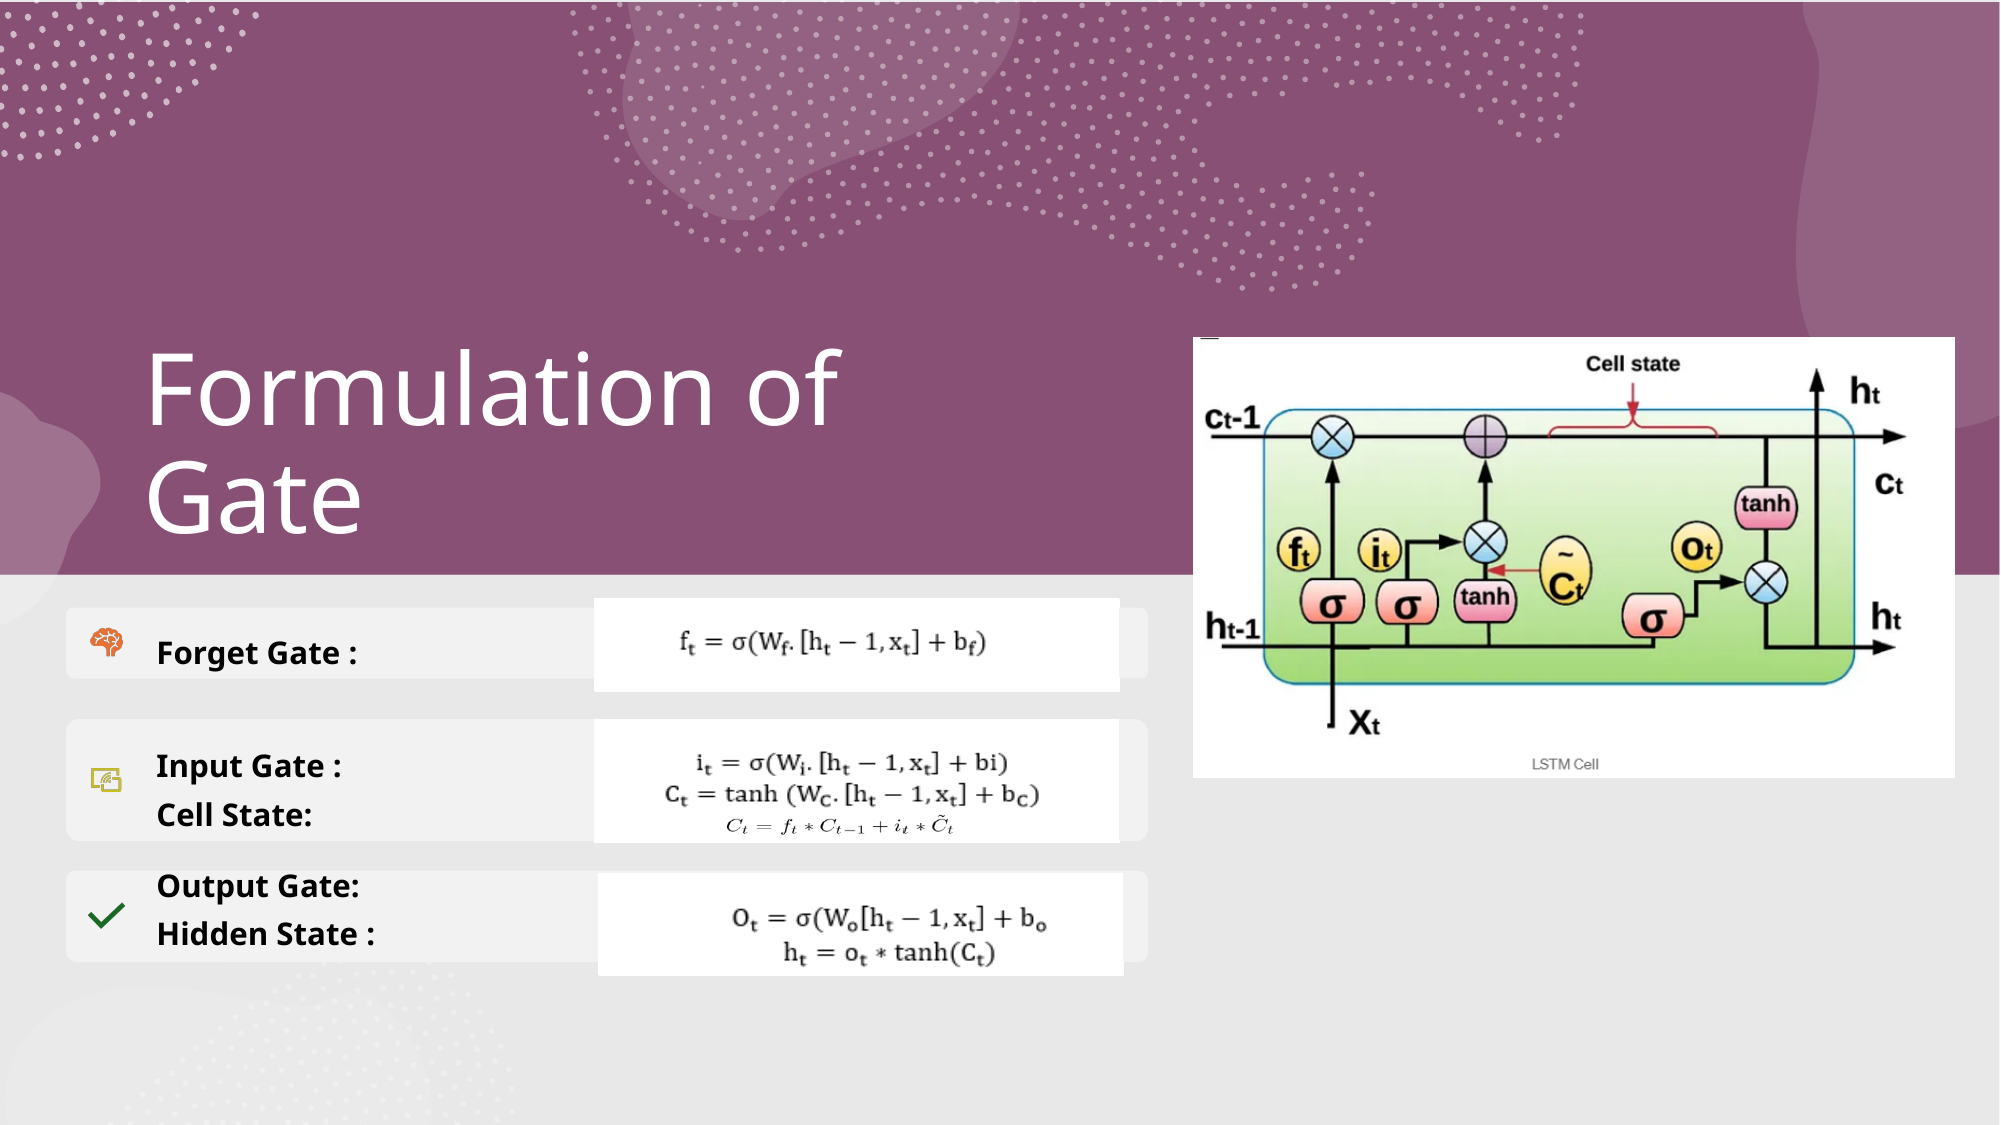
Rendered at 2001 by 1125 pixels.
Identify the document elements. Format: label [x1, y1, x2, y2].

text_box [65, 589, 1148, 1007]
text_box [0, 0, 2000, 1125]
picture [1192, 336, 1955, 778]
